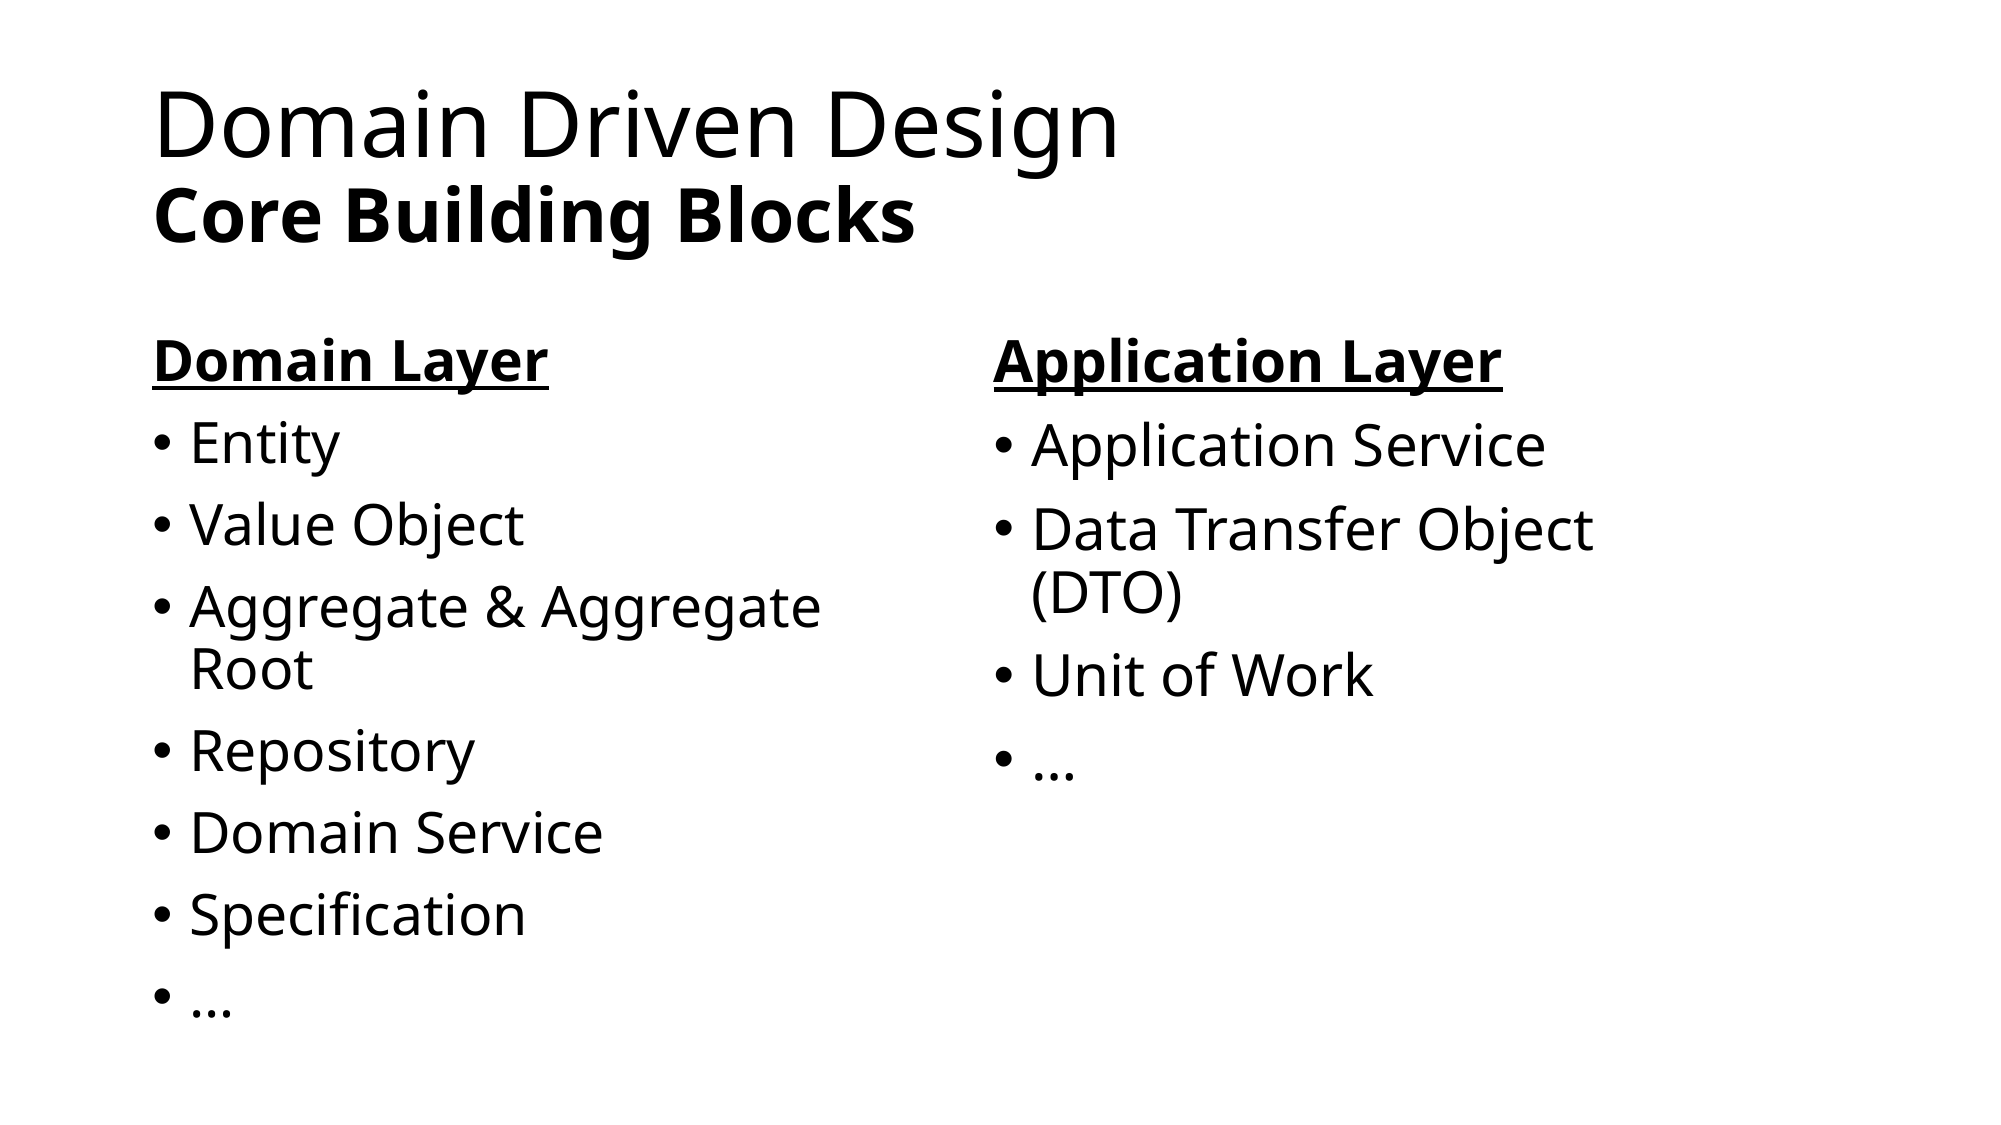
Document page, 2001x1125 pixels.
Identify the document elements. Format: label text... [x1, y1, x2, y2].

title Domain Driven Design Core Building Blocks [137, 59, 1863, 278]
text_box Application Layer Application Service Data Transfer Object (DTO) Unit of Work … [978, 325, 1694, 1039]
list Domain Layer Entity Value Object Aggregate & Aggregate Root Repository Domain Service Specification … [137, 325, 886, 1039]
